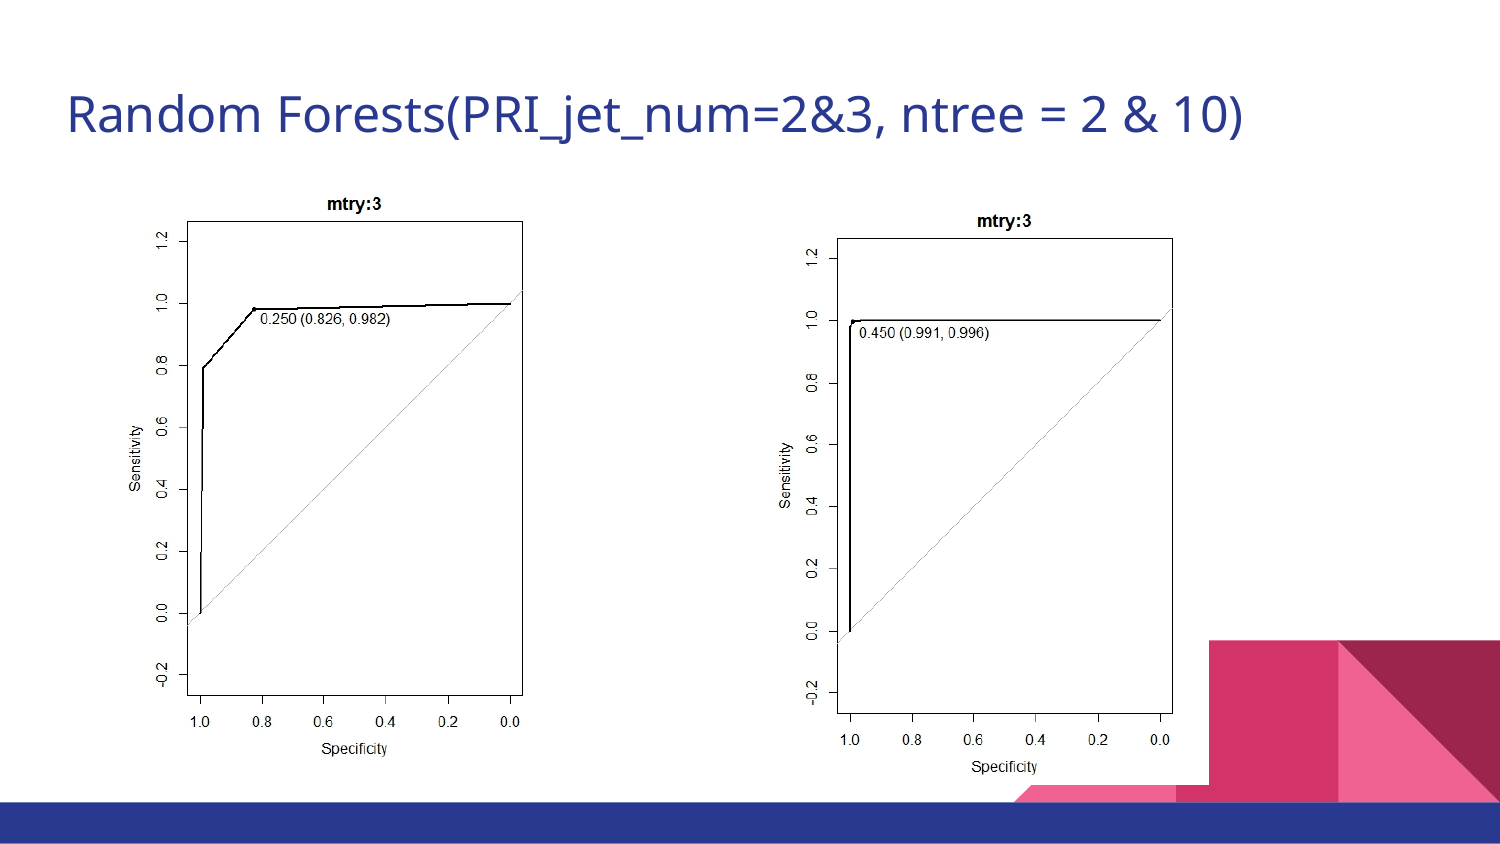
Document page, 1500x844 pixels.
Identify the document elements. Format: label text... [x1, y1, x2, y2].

picture [115, 183, 559, 768]
title Random Forests(PRI_jet_num=2&3, ntree = 2 & 10) [51, 67, 1449, 167]
picture [764, 201, 1209, 785]
